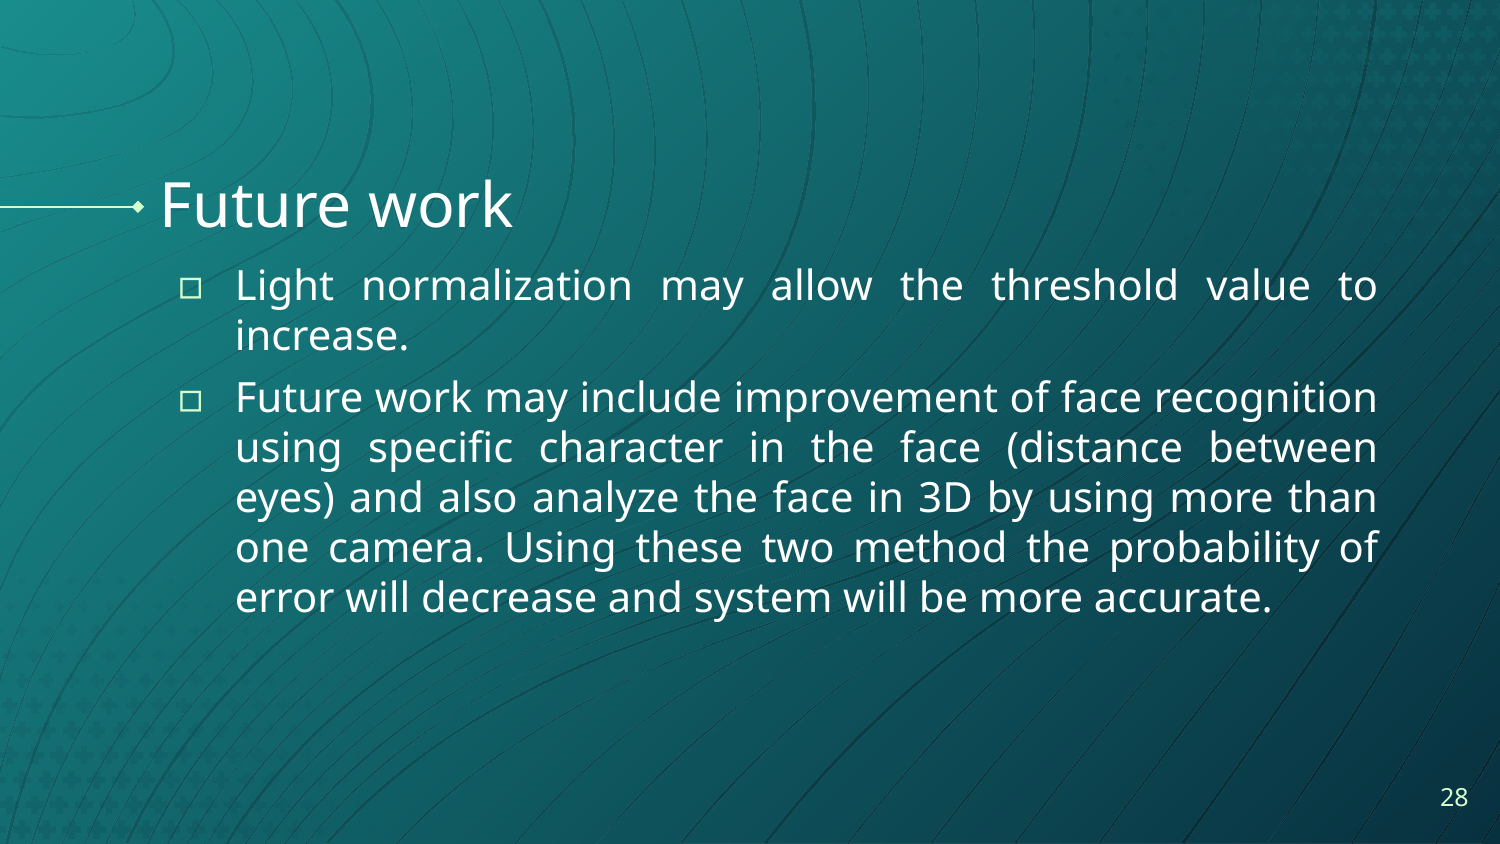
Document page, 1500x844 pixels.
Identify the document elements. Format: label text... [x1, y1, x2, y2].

slide_number 28 [1378, 766, 1469, 832]
list Light normalization may allow the threshold value to increase. Future work may include improvement of face recognition using specific character in the face (distance between eyes) and also analyze the face in 3D by using more than one camera. Using these two method the probability of error will decrease and system will be more accurate. [159, 258, 1379, 666]
title Future work [159, 174, 1340, 240]
